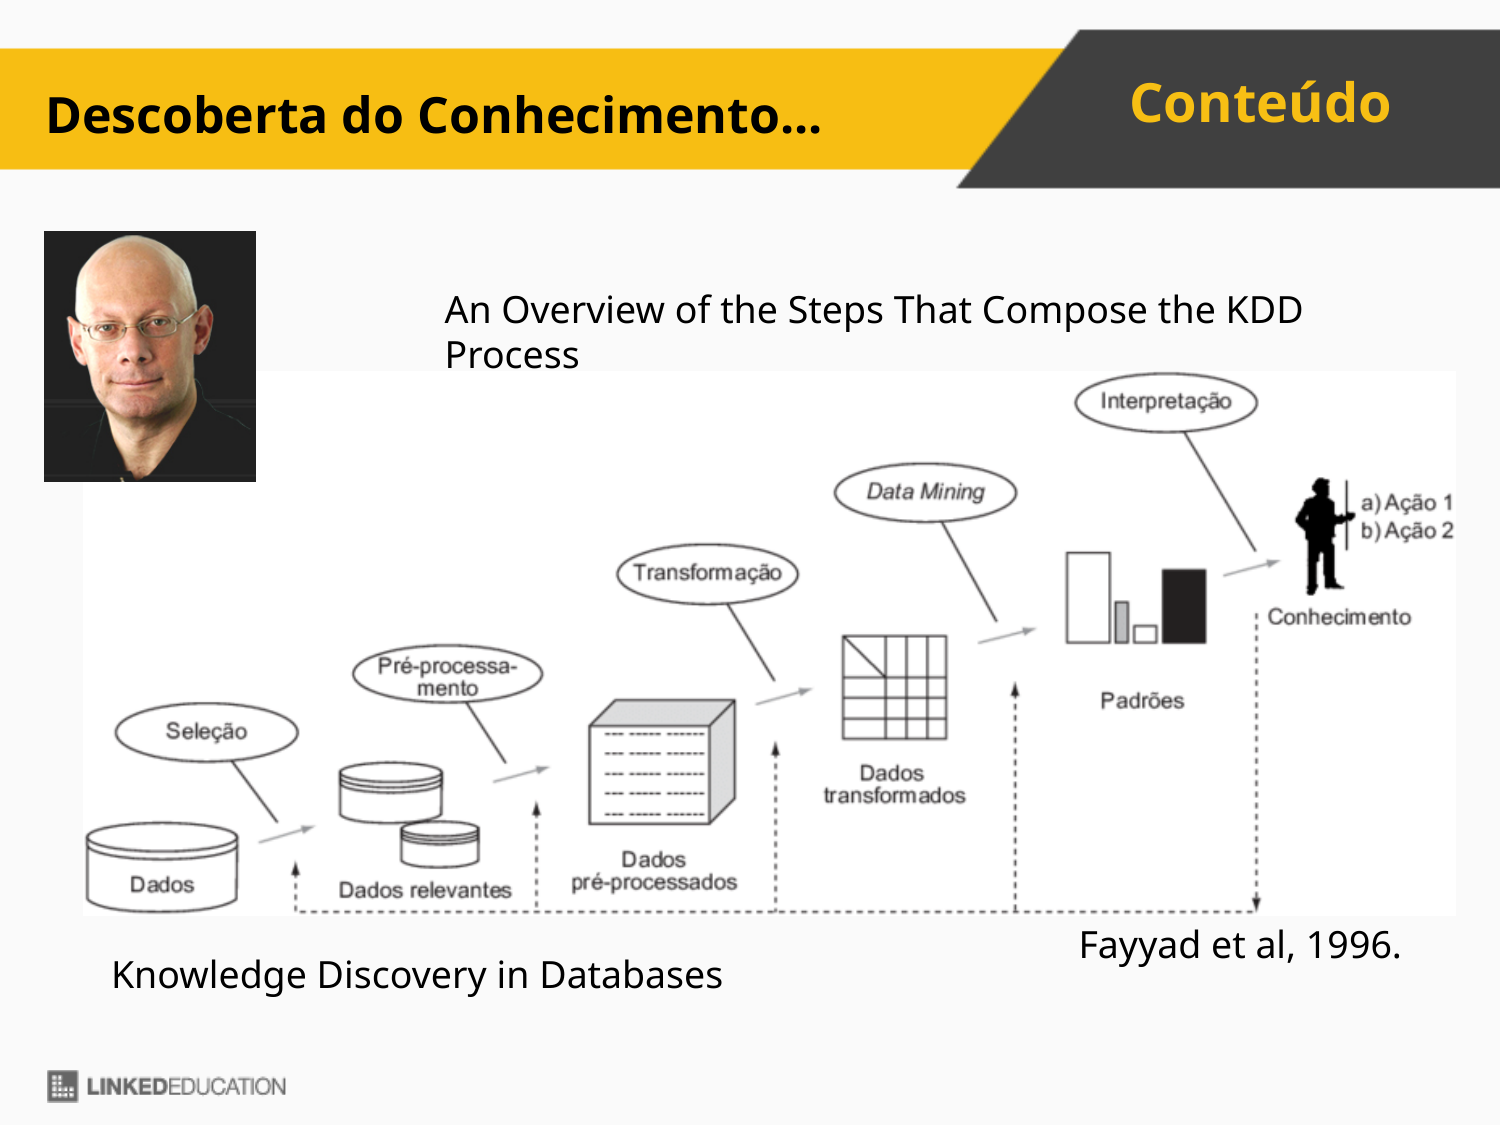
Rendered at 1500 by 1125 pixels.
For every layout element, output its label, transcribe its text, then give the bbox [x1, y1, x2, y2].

picture [0, 0, 1500, 1125]
text_box An Overview of the Steps That Compose the KDD Process [429, 279, 1399, 371]
text_box Knowledge Discovery in Databases [96, 944, 739, 1004]
text_box Descoberta do Conhecimento... [30, 75, 1007, 151]
text_box Fayyad et al, 1996. [1063, 916, 1417, 974]
